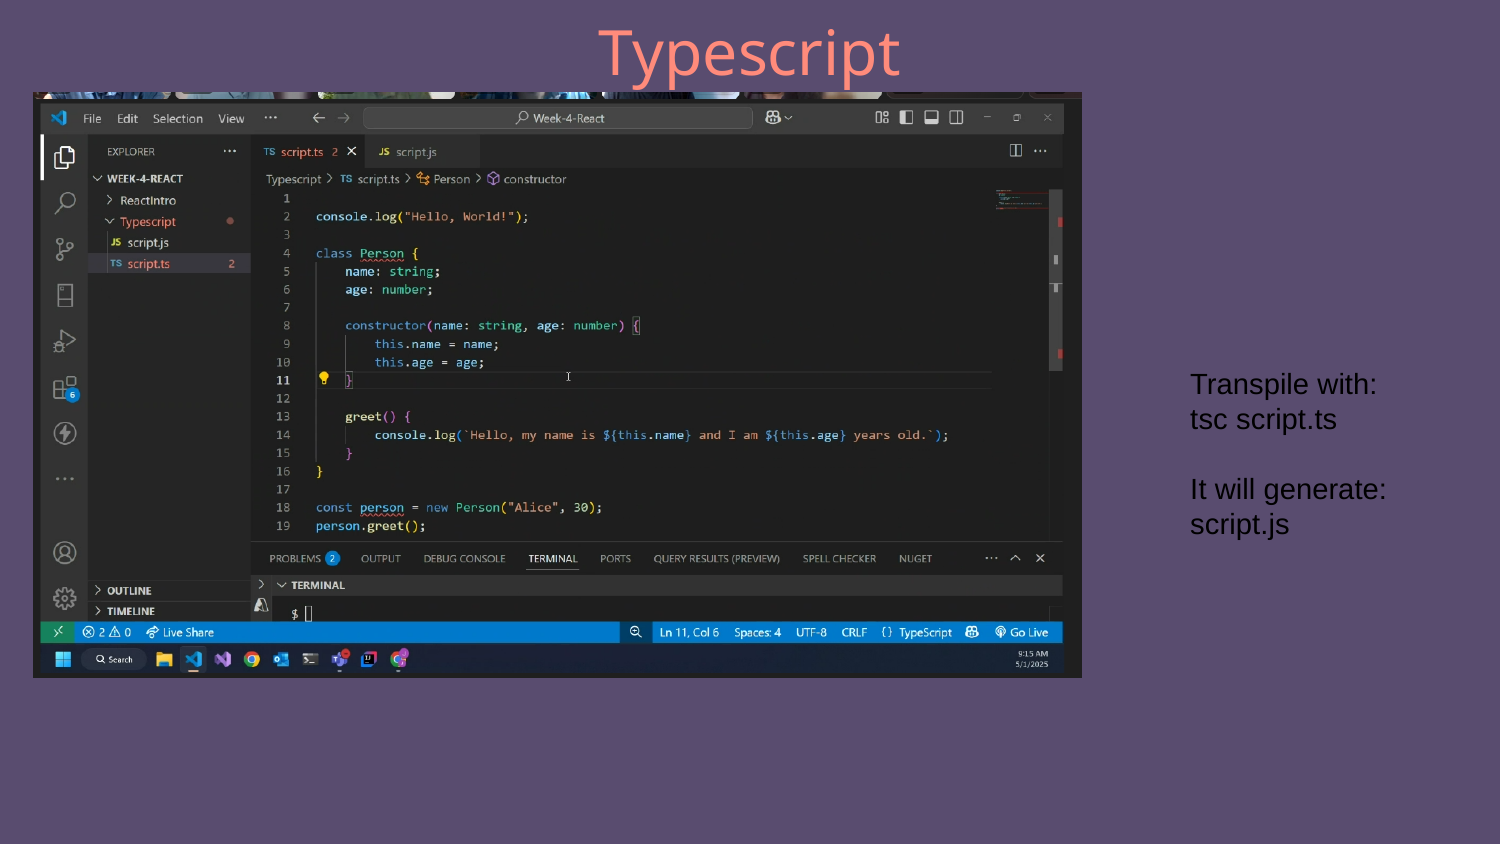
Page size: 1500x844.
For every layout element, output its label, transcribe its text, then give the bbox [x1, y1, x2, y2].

text_box Transpile with: tsc script.ts It will generate: script.js [1175, 357, 1403, 548]
title Typescript [115, 0, 1385, 93]
picture [33, 91, 1083, 679]
